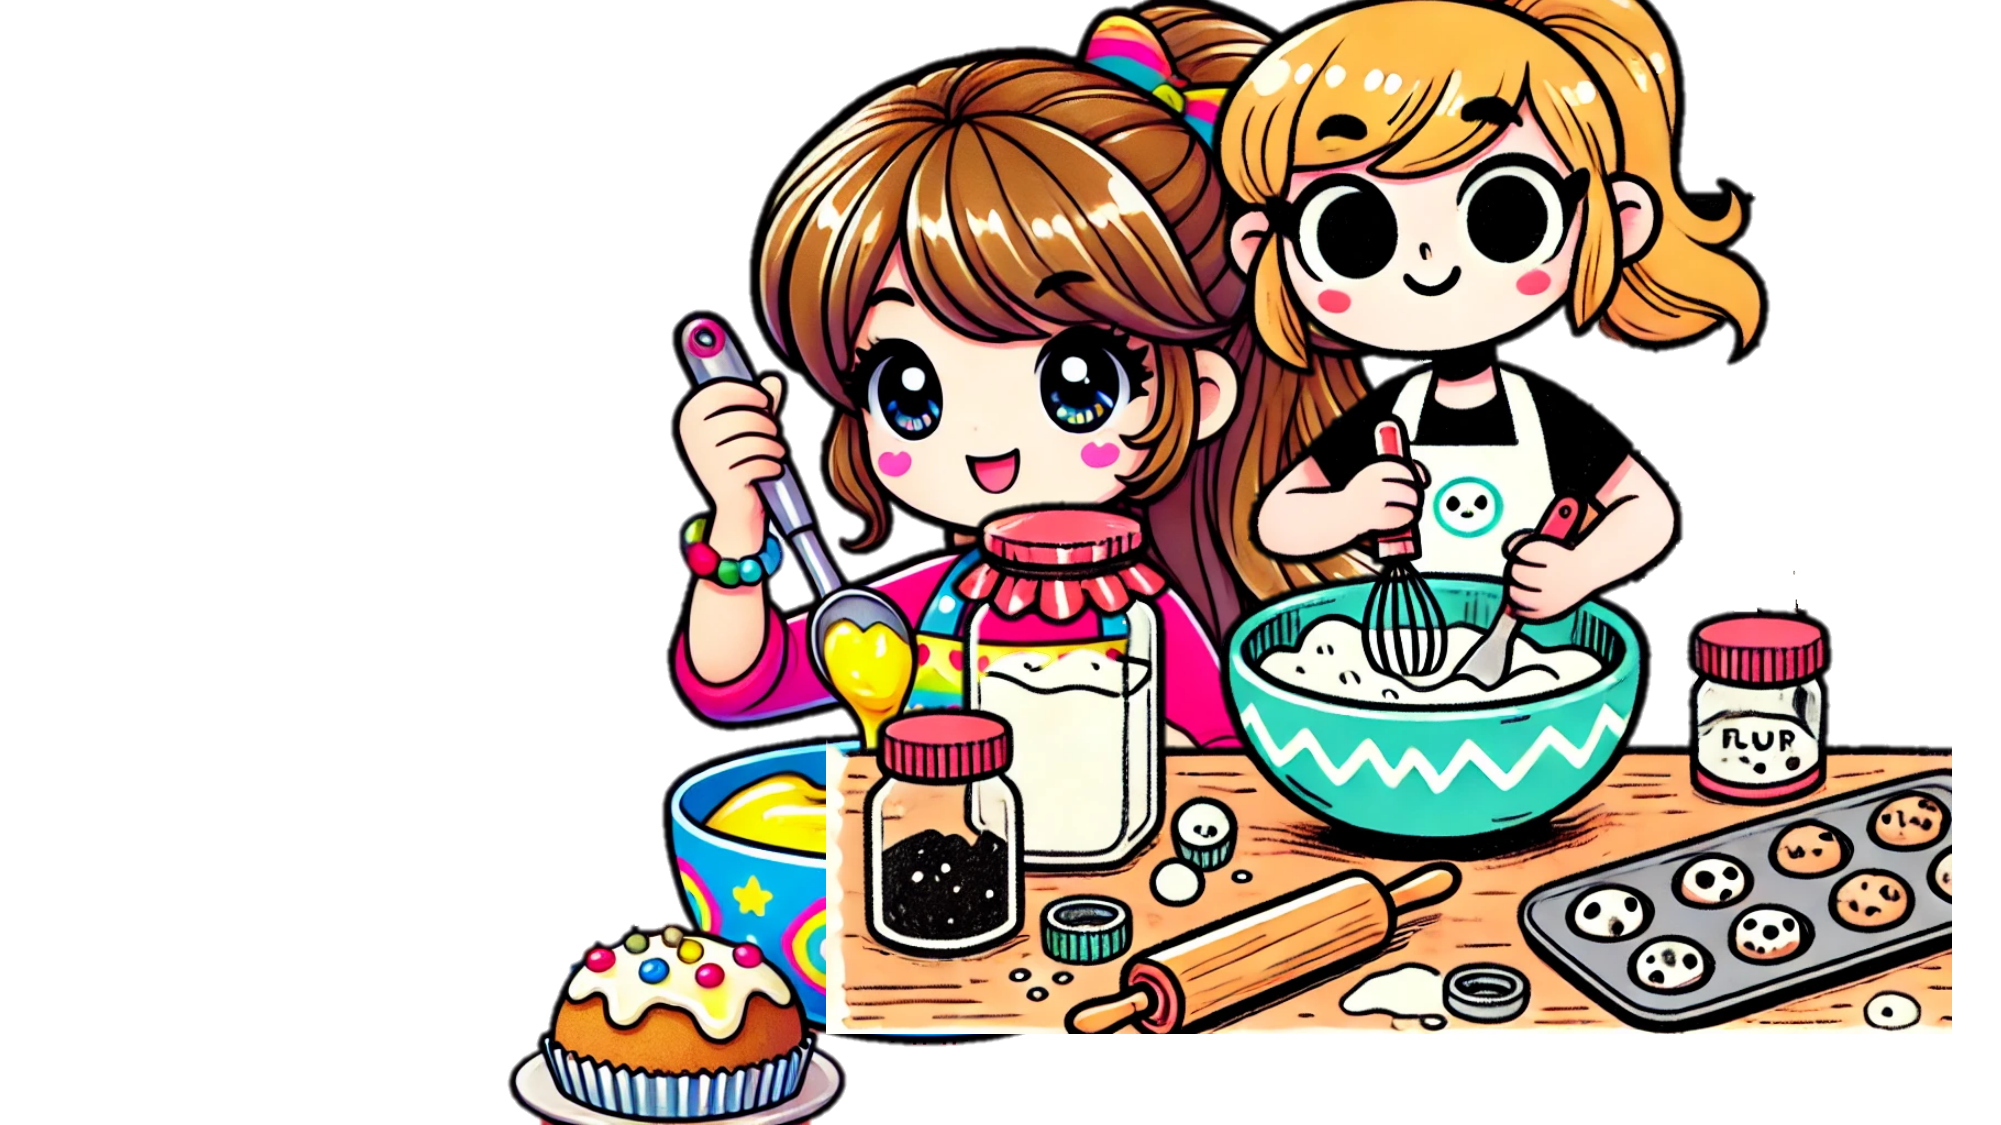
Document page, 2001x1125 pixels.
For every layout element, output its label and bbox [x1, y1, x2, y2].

picture [437, 0, 1952, 1125]
